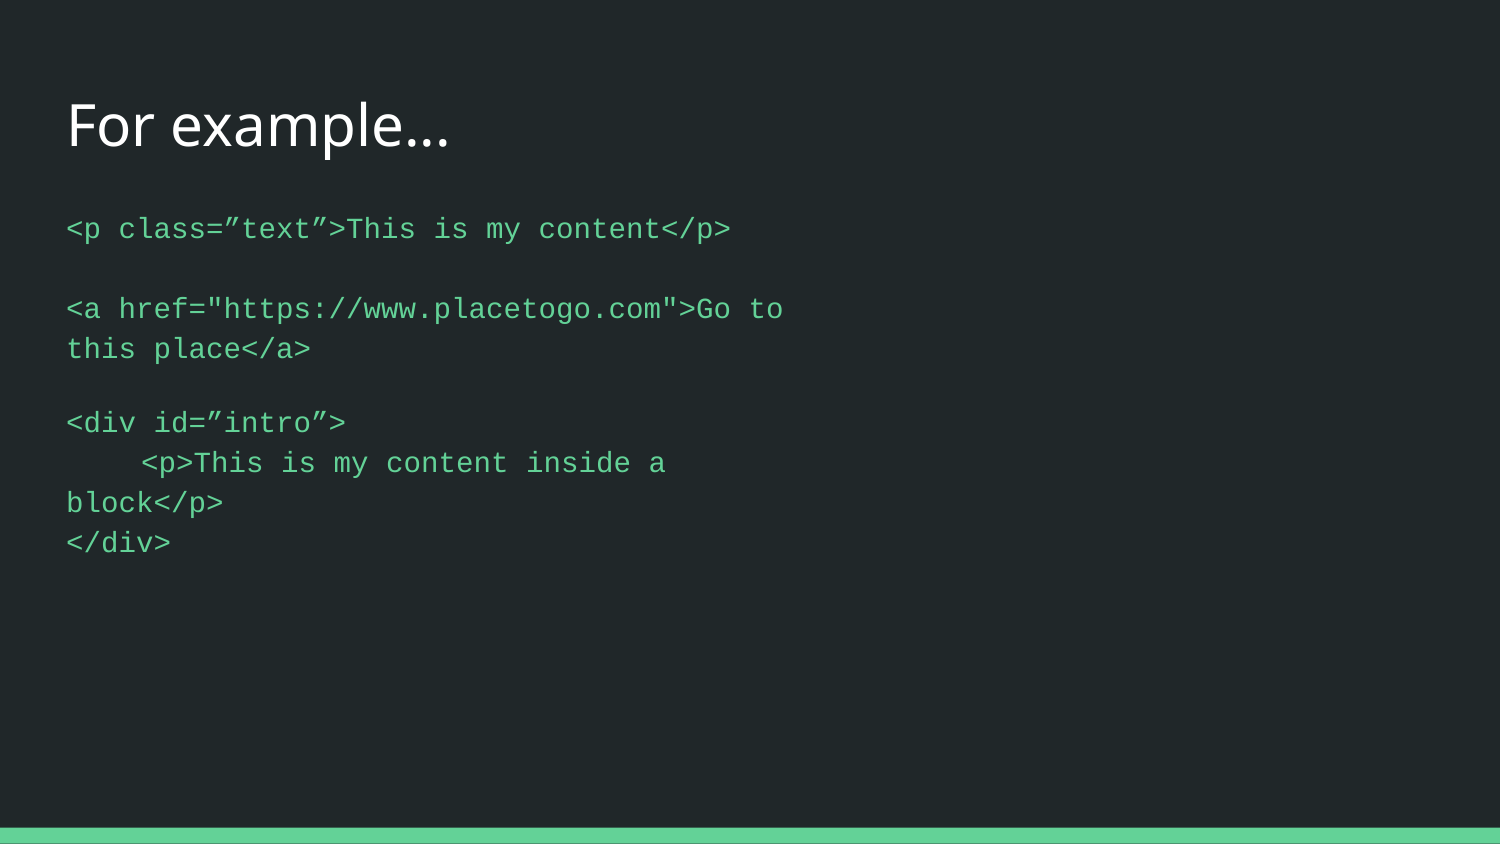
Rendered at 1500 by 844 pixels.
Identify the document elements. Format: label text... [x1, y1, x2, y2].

title For example... [51, 72, 1449, 167]
list <p class=”text”>This is my content</p> <a href="https://www.placetogo.com">Go to this place</a> <div id=”intro”> <p>This is my content inside a block</p> </div> [51, 189, 808, 750]
